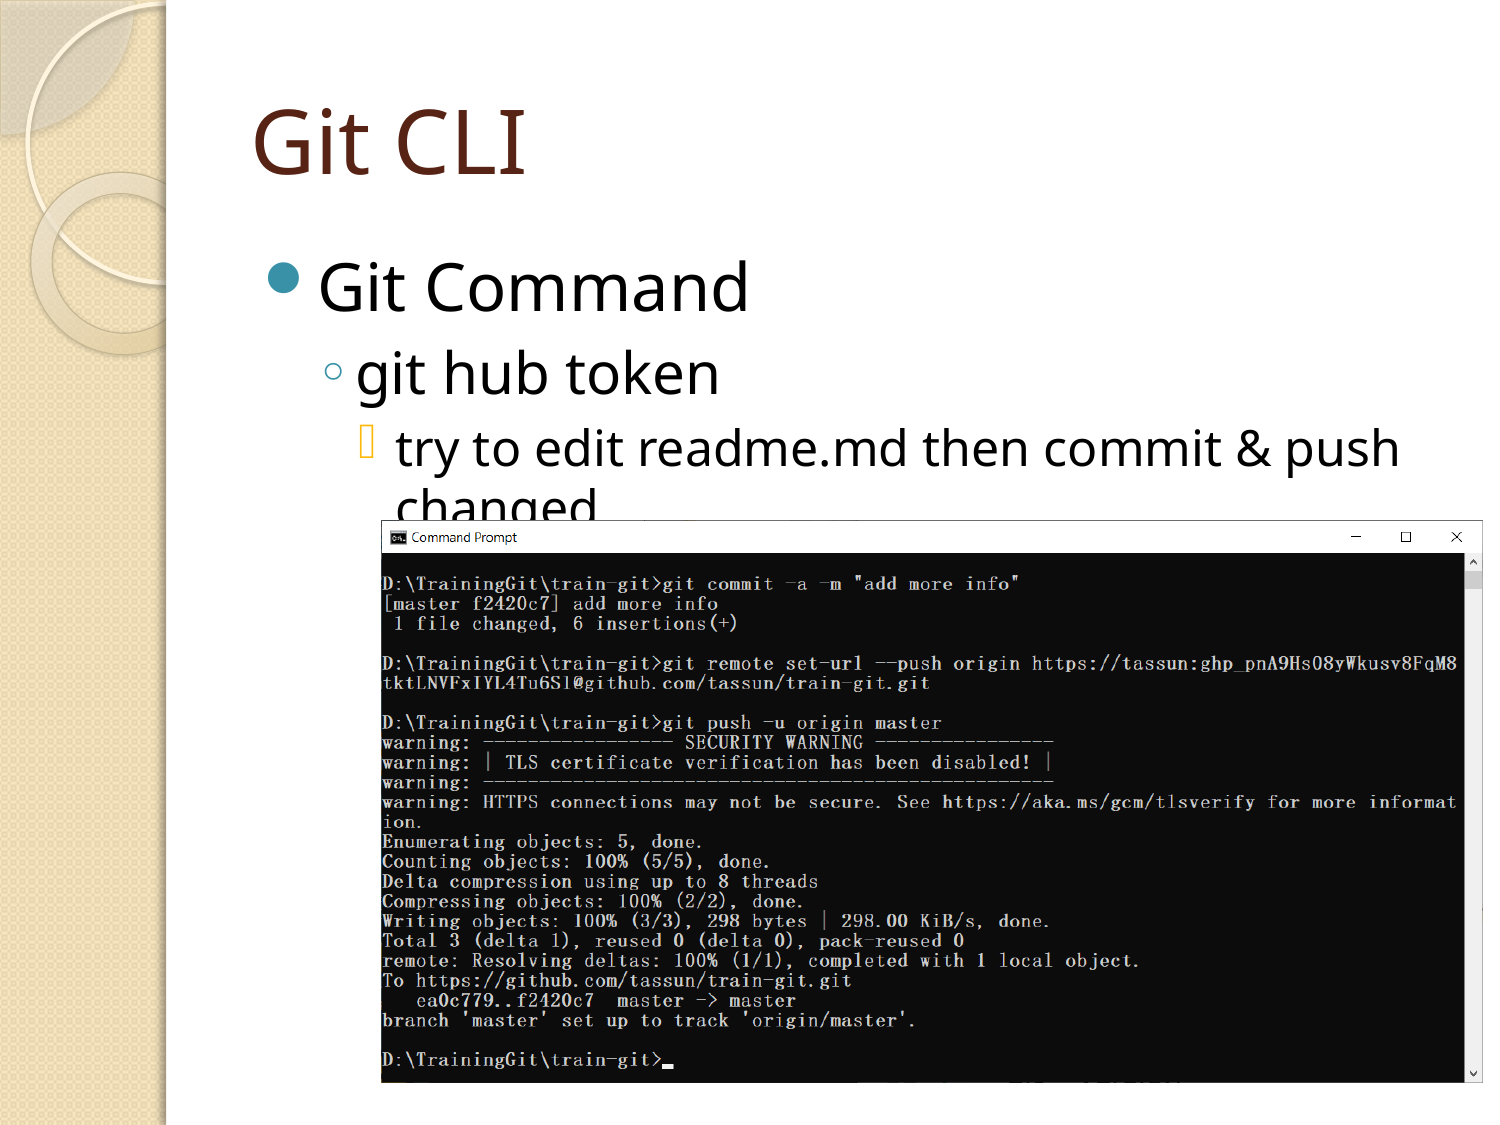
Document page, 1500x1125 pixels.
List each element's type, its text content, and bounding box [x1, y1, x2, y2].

picture [381, 519, 1483, 1083]
title Git CLI [235, 45, 1466, 233]
list Git Command git hub token try to edit readme.md then commit & push changed [235, 237, 1483, 1025]
